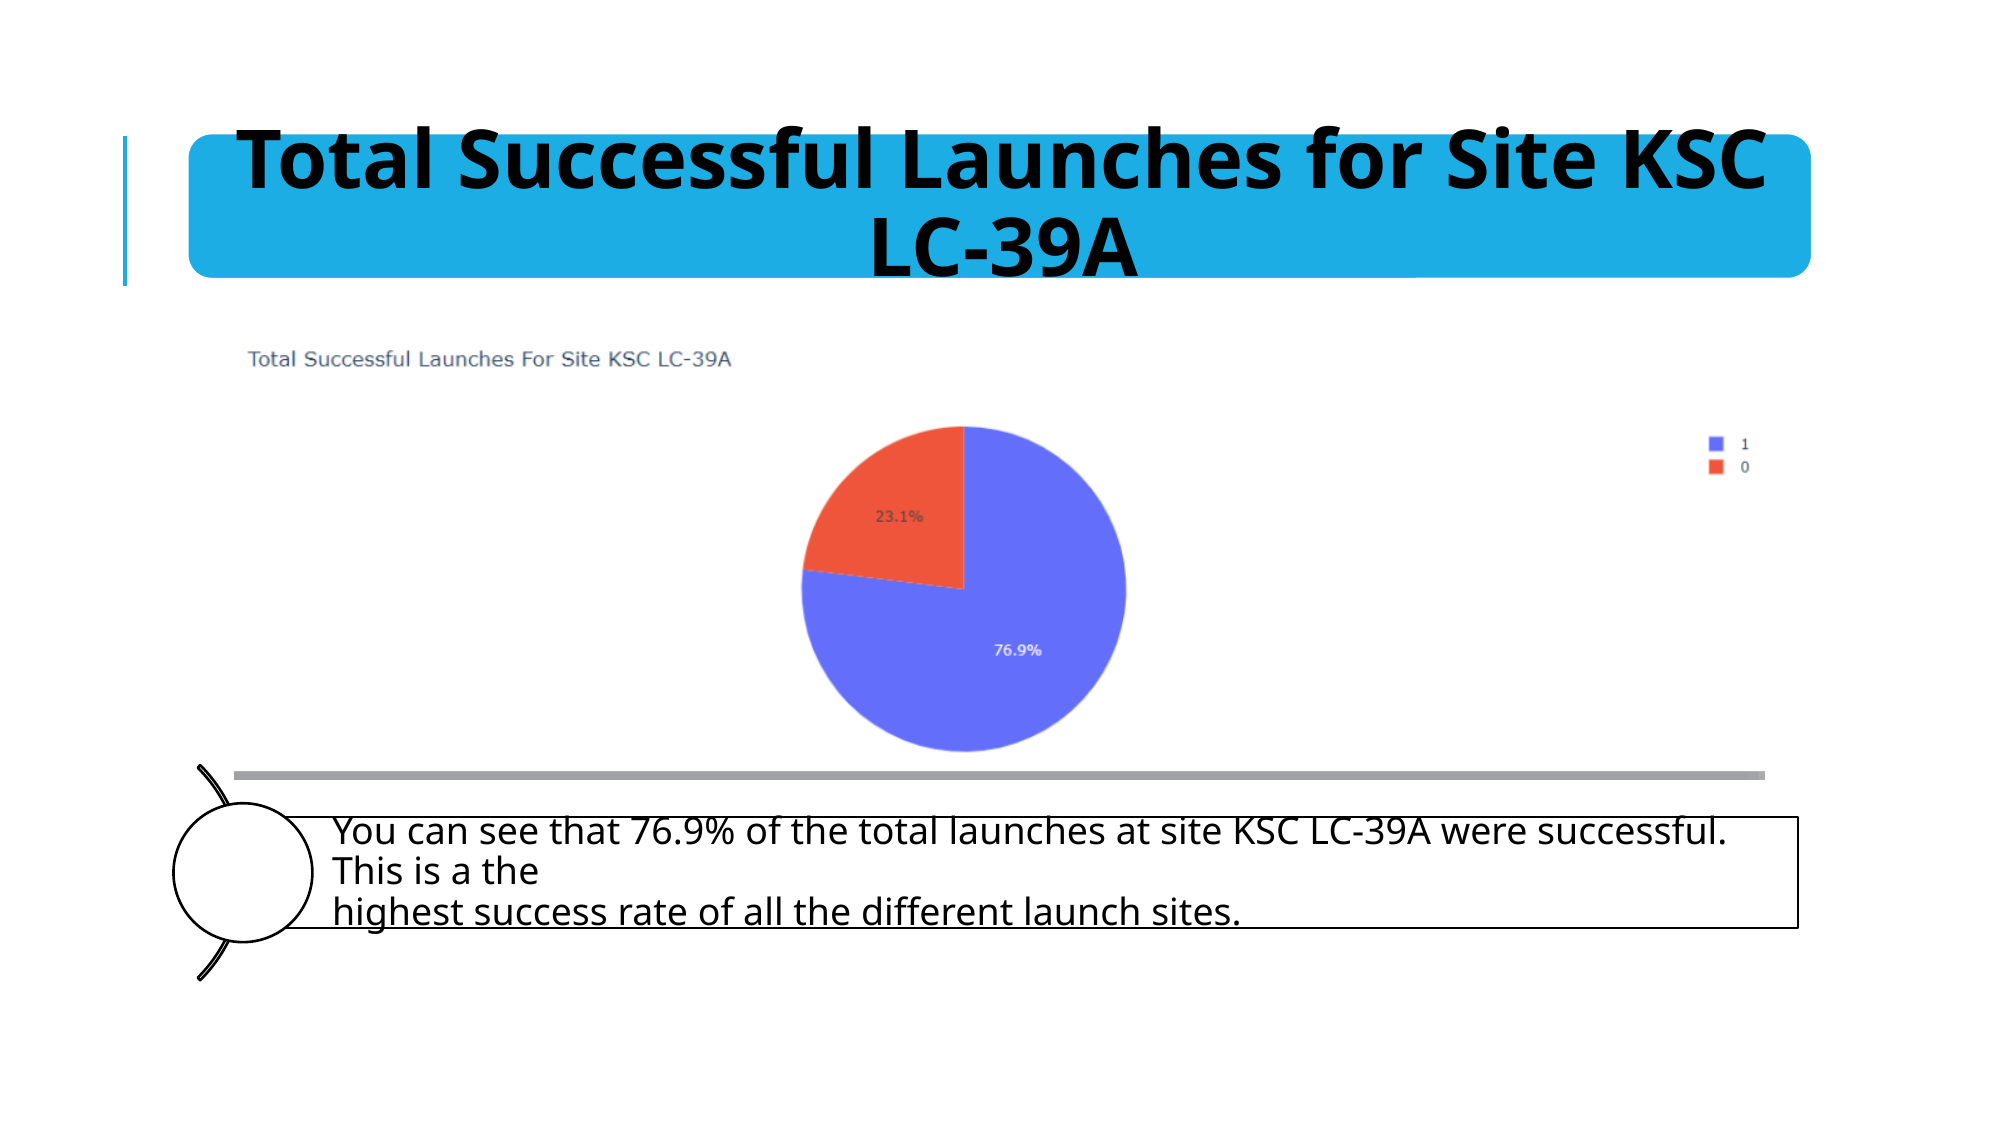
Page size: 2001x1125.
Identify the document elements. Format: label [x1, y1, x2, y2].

picture [234, 344, 1766, 781]
text_box [186, 99, 1813, 313]
text_box [173, 759, 1799, 986]
